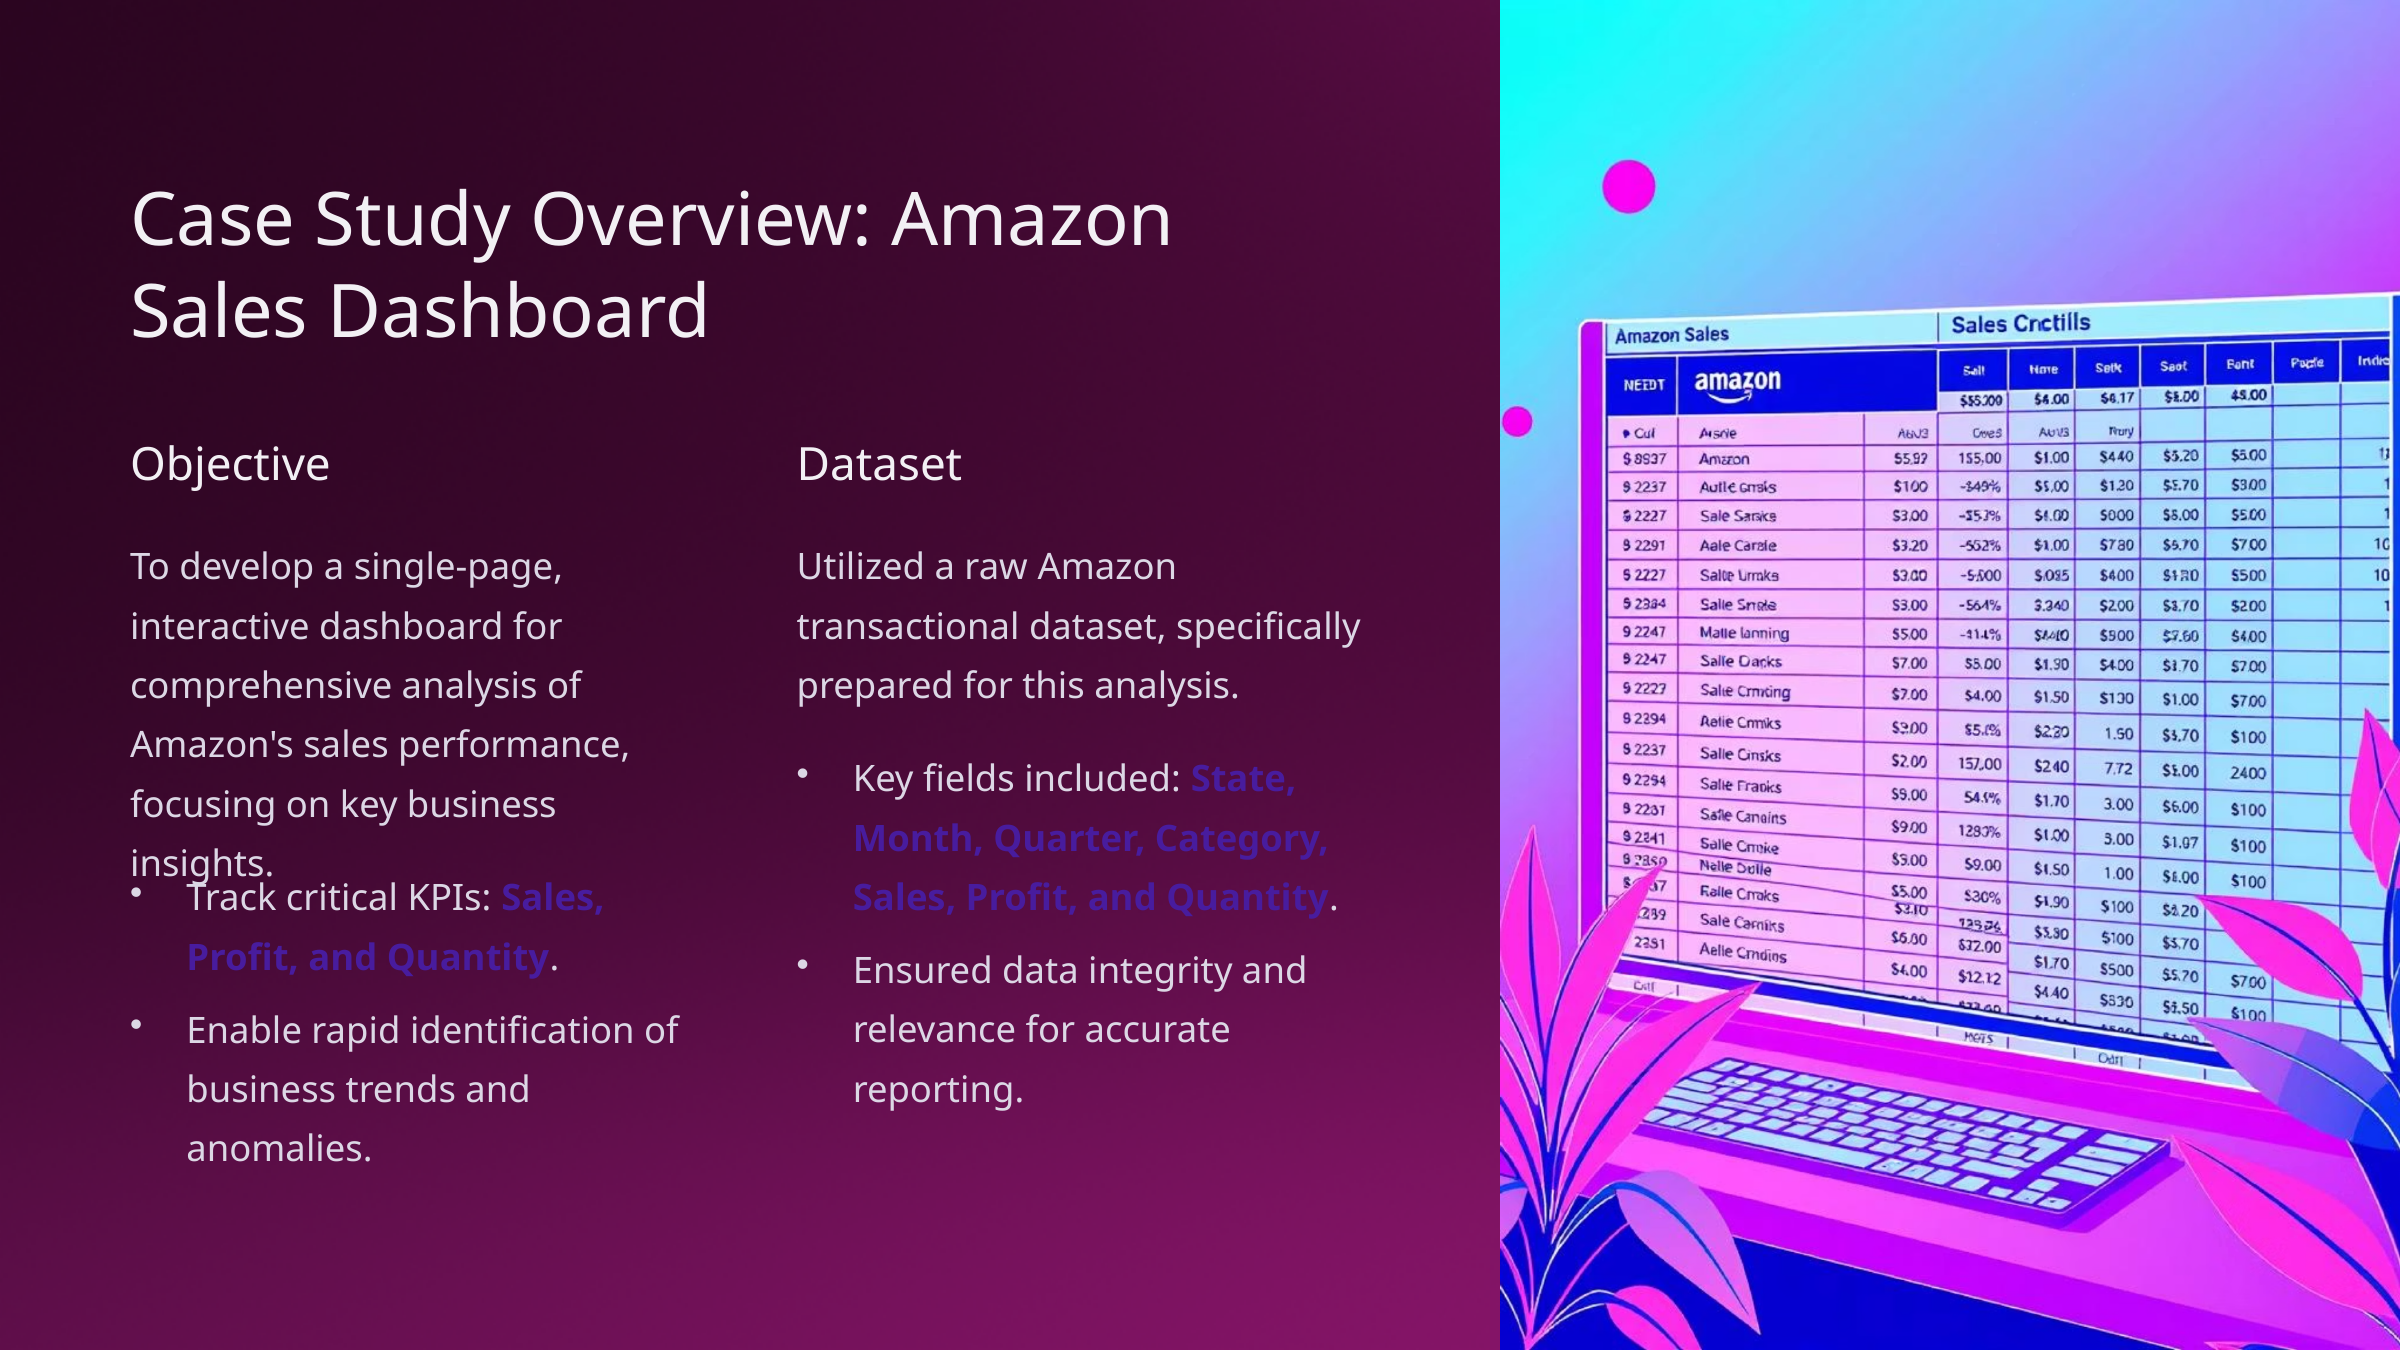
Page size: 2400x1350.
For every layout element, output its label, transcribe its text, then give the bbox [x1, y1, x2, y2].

picture [0, 0, 2400, 1350]
text_box Enable rapid identification of business trends and anomalies. [130, 990, 705, 1170]
text_box Dataset [796, 432, 1262, 491]
text_box Ensured data integrity and relevance for accurate reporting. [796, 931, 1371, 1110]
text_box To develop a single-page, interactive dashboard for comprehensive analysis of Amazon's sales performance, focusing on key business insights. [130, 527, 705, 826]
text_box Track critical KPIs: Sales, Profit, and Quantity. [130, 858, 705, 978]
text_box Case Study Overview: Amazon Sales Dashboard [130, 167, 1370, 354]
text_box Objective [130, 432, 596, 491]
text_box Key fields included: State, Month, Quarter, Category, Sales, Profit, and Quantity. [796, 739, 1371, 919]
text_box Utilized a raw Amazon transactional dataset, specifically prepared for this analysis. [796, 527, 1371, 707]
